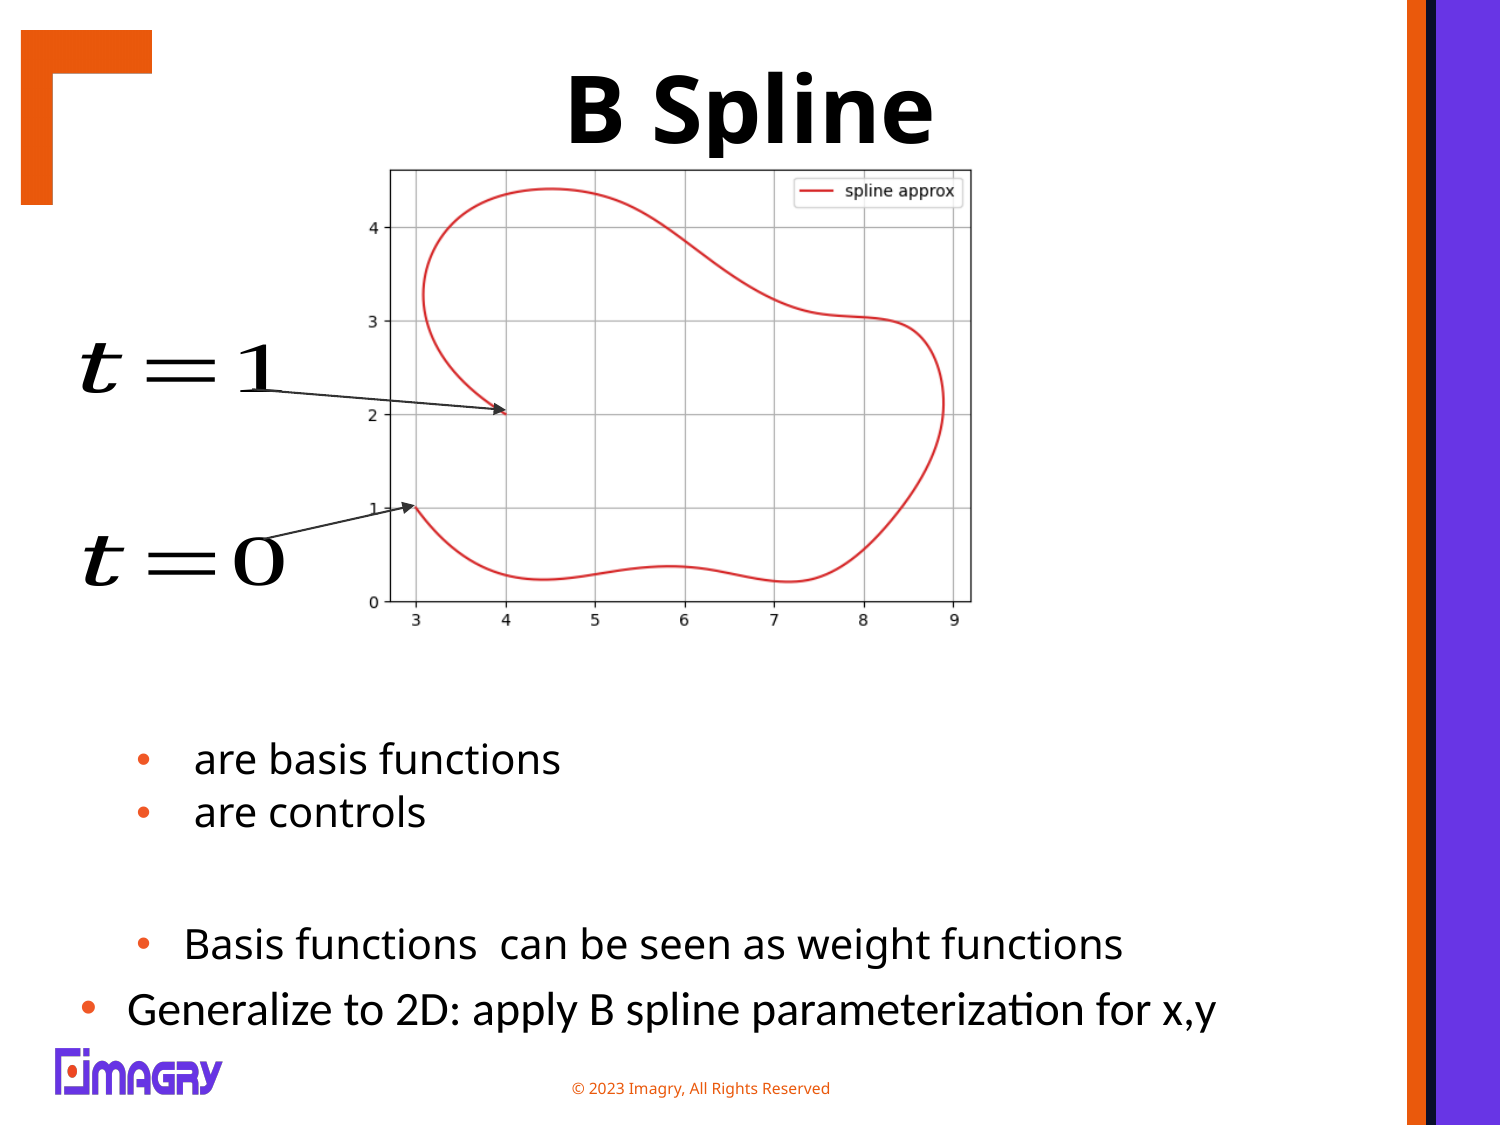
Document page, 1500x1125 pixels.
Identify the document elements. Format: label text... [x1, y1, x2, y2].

picture [20, 30, 152, 205]
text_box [74, 158, 981, 641]
title B Spline [187, 41, 1313, 172]
picture [51, 1042, 228, 1103]
